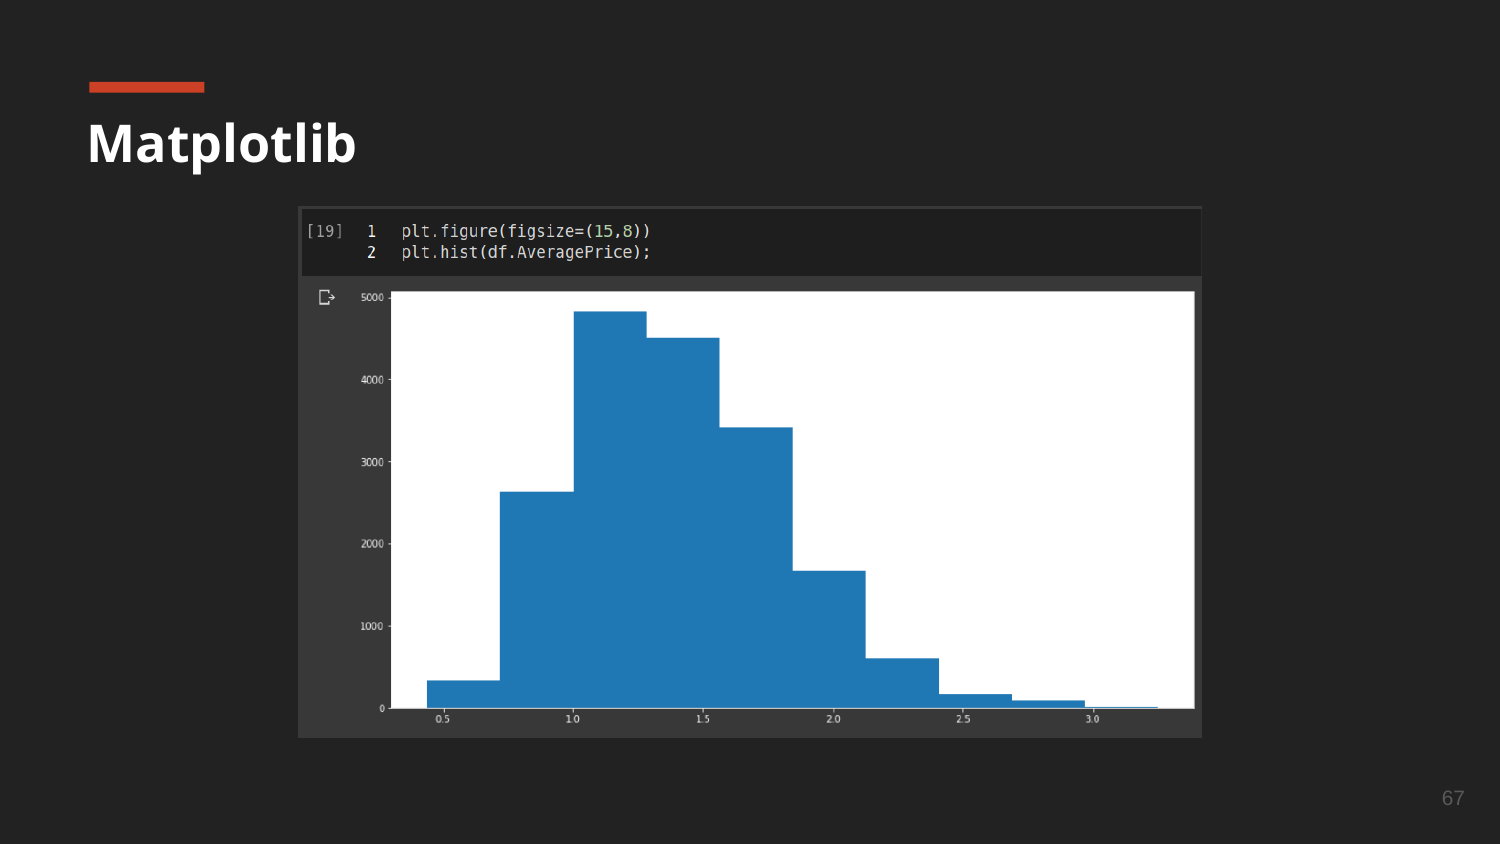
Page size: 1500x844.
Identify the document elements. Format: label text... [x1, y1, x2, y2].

title Matplotlib [71, 95, 875, 203]
picture [298, 205, 1202, 738]
slide_number ‹#› [1389, 764, 1480, 830]
